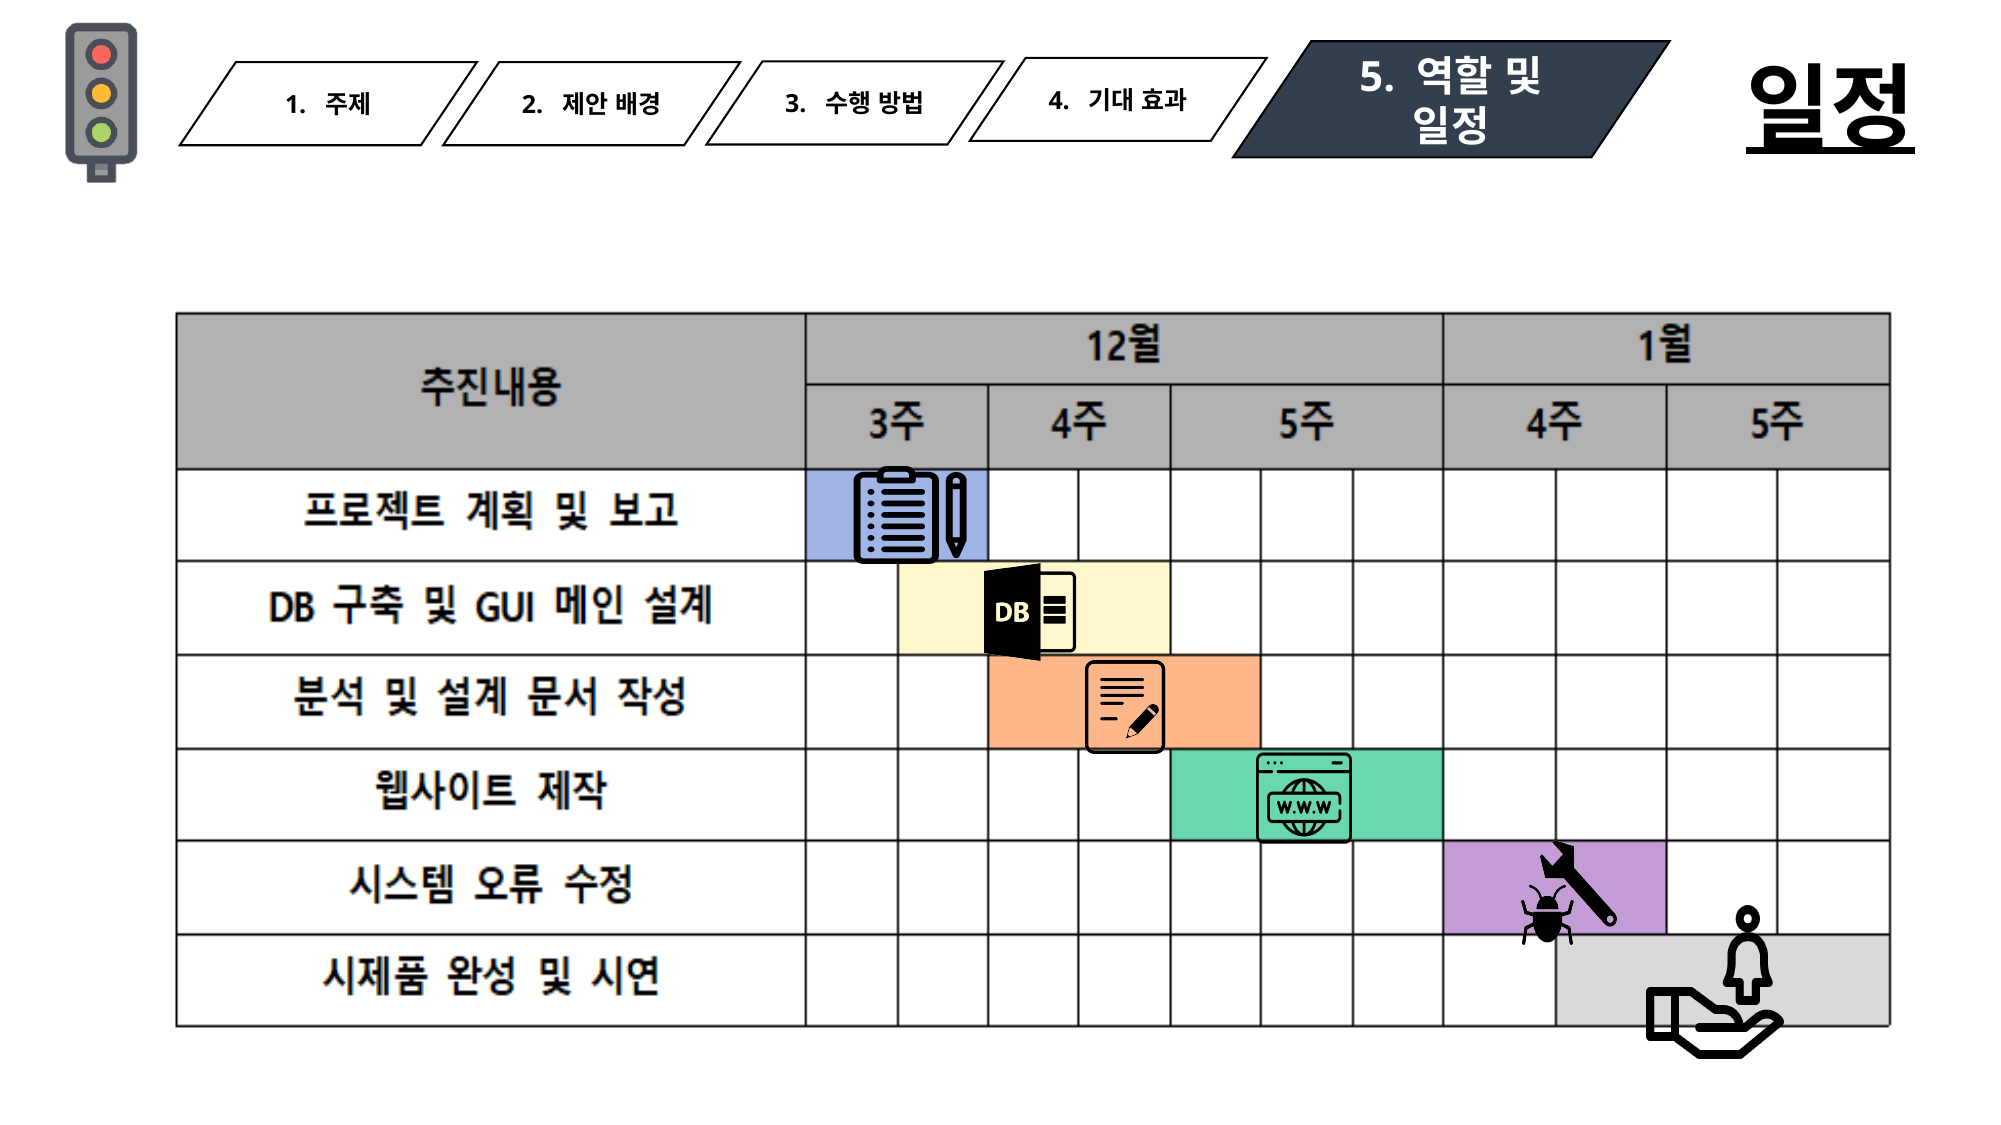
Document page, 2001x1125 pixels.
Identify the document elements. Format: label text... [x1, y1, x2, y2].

text_box 5. 역할 및 일정 [1231, 40, 1672, 159]
text_box 2. 제안 배경 [441, 61, 743, 147]
picture [39, 18, 163, 191]
text_box 4. 기대 효과 [967, 56, 1269, 142]
text_box 1. 주제 [177, 61, 479, 147]
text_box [133, 290, 1951, 1083]
text_box 일정 [1731, 41, 1952, 166]
text_box 3. 수행 방법 [704, 60, 1006, 146]
